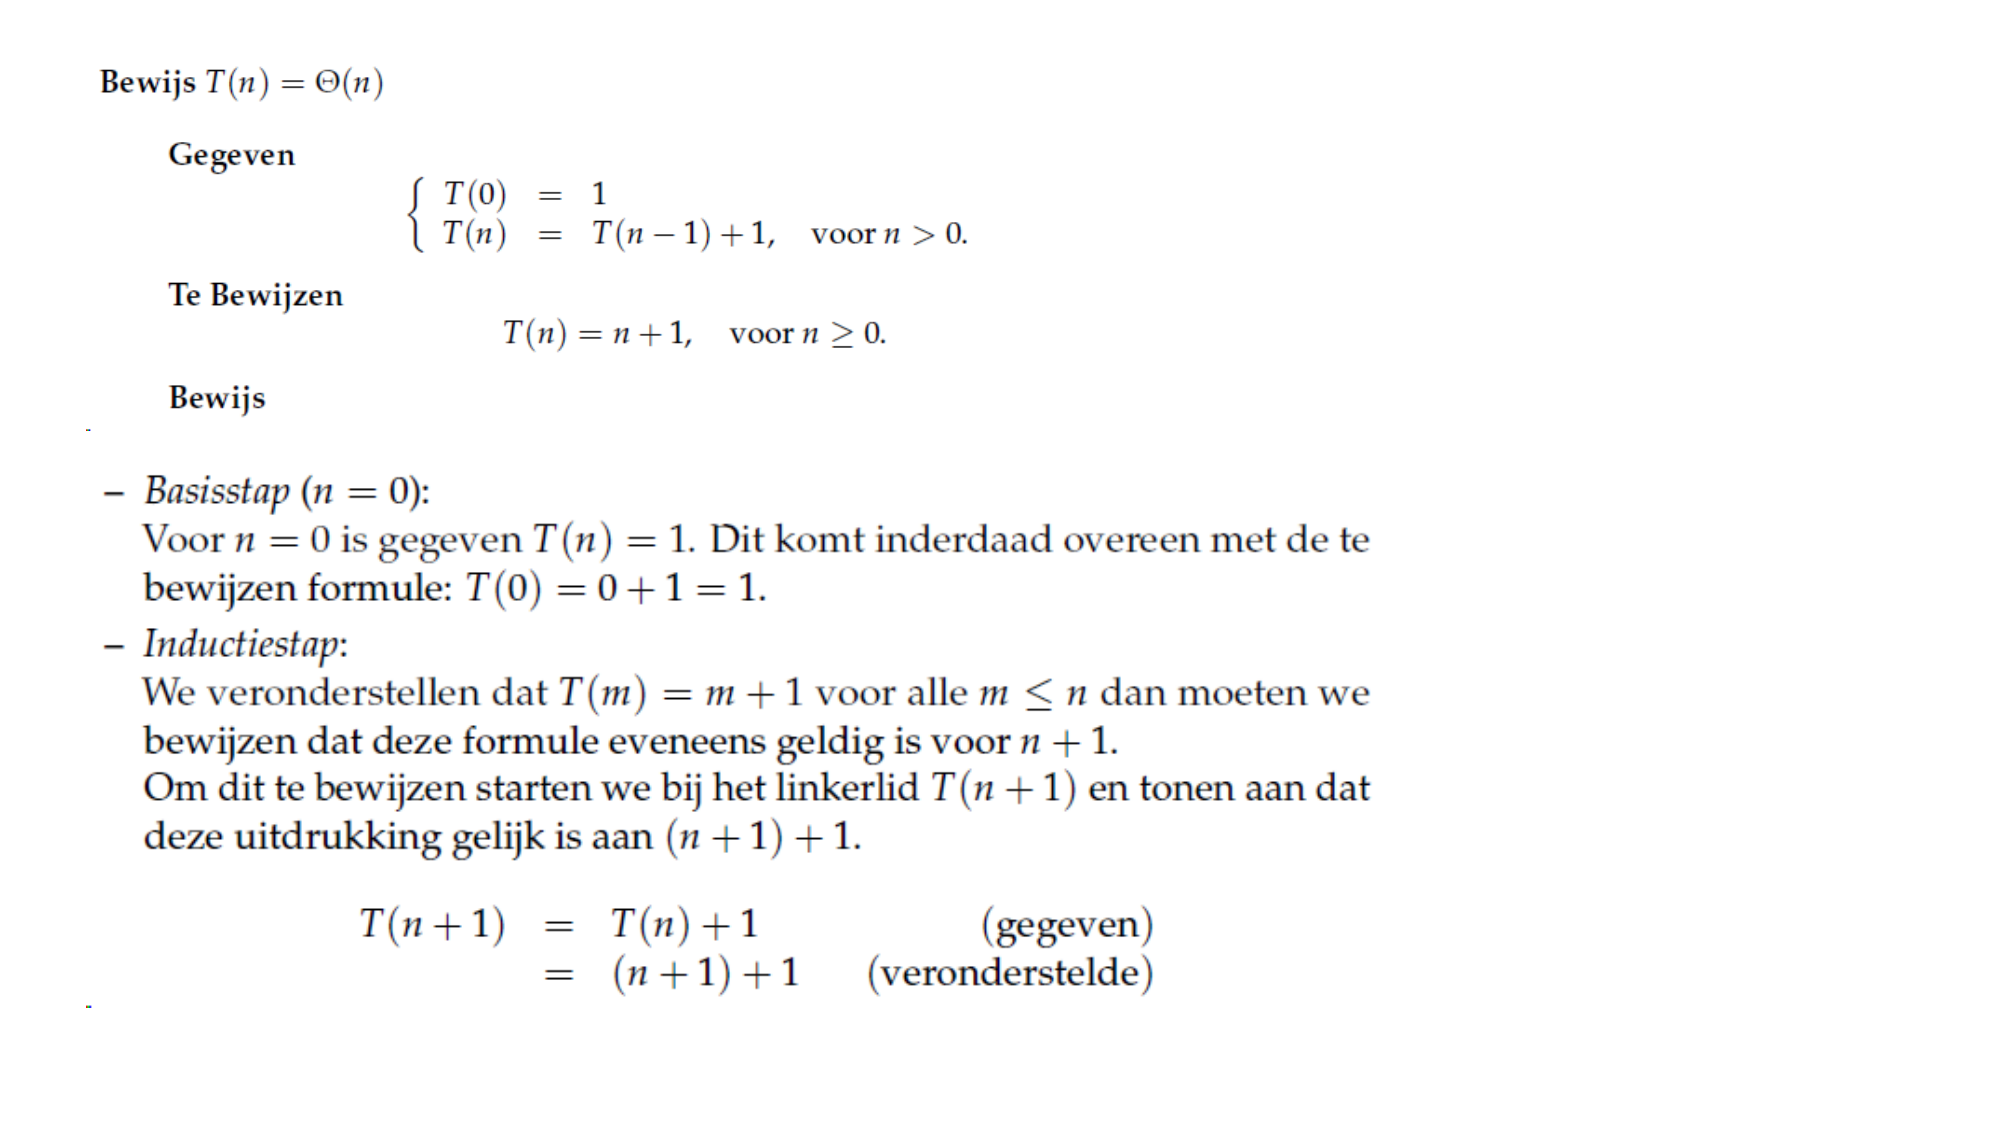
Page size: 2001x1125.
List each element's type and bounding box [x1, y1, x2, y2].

picture [86, 64, 985, 431]
picture [86, 459, 1374, 1008]
